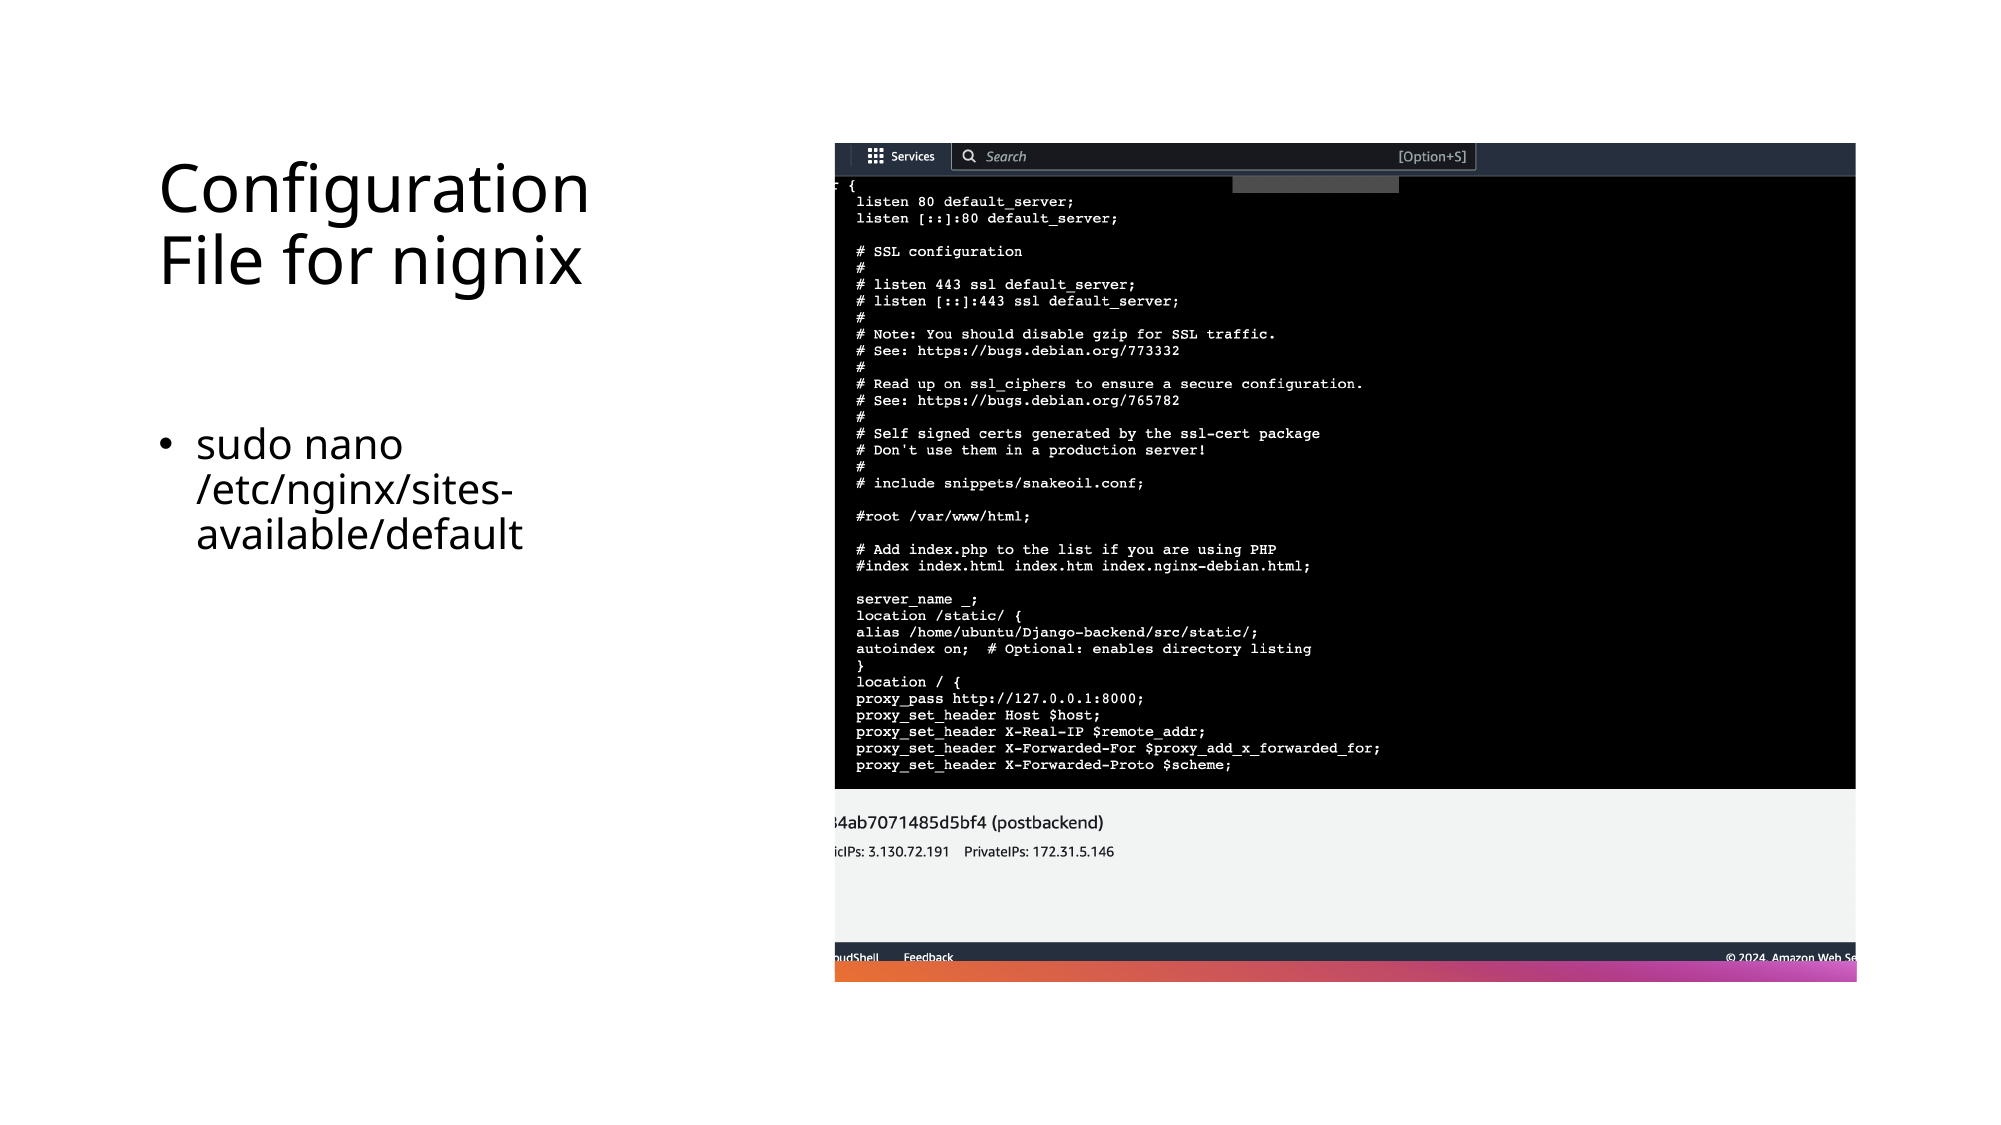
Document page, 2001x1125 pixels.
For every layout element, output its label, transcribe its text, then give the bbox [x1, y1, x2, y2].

picture [834, 143, 1857, 960]
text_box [834, 960, 1857, 982]
title Configuration File for nignix [143, 121, 727, 387]
list sudo nano /etc/nginx/sites-available/default [143, 415, 708, 982]
